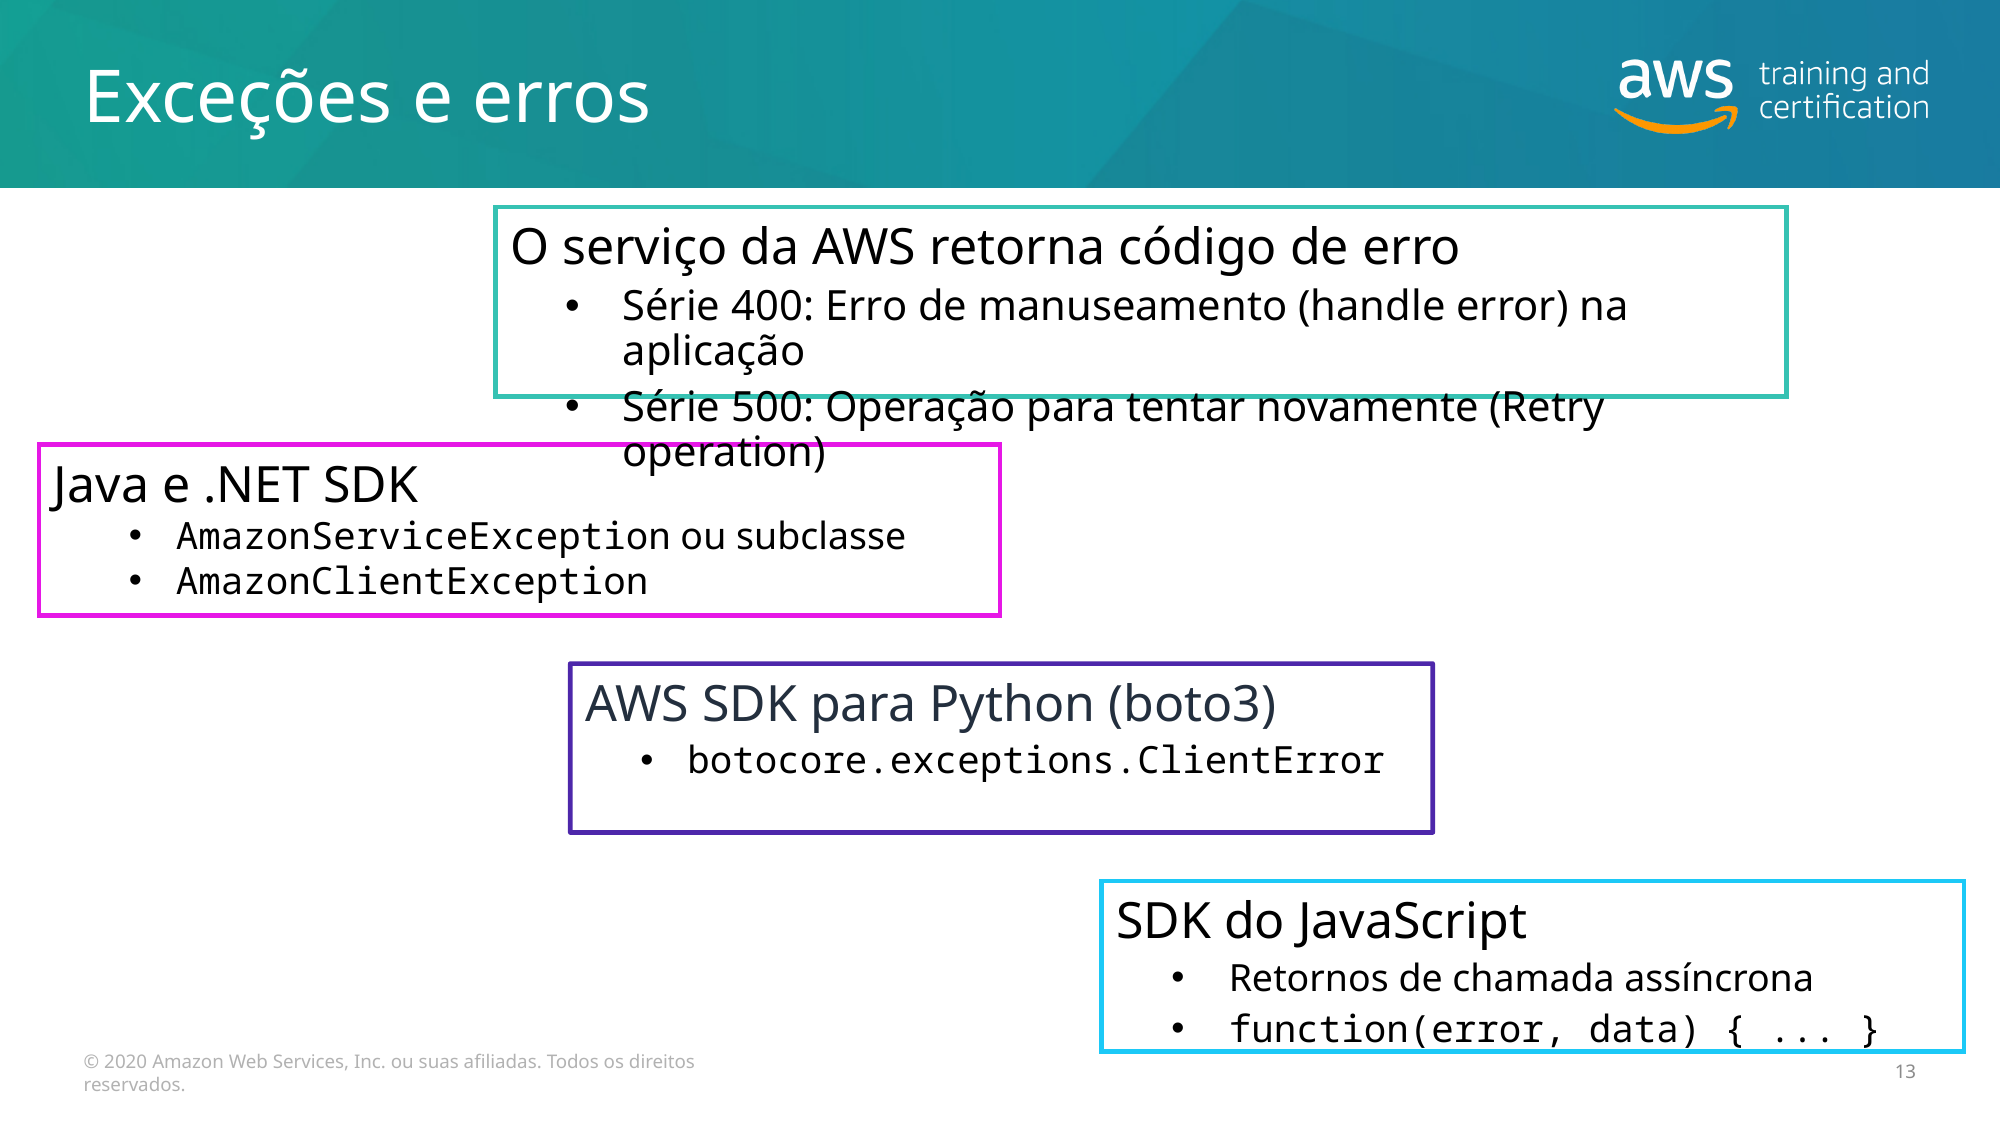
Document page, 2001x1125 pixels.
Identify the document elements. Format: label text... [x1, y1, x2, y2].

text_box AWS SDK para Python (boto3) botocore.exceptions.ClientError [569, 662, 1434, 834]
title Exceções e erros [68, 59, 1551, 138]
text_box Java e .NET SDK AmazonServiceException ou subclasse AmazonClientException [38, 444, 1001, 616]
footer © 2020 Amazon Web Services, Inc. ou suas afiliadas. Todos os direitos reservados. [68, 1042, 791, 1103]
text_box SDK do JavaScript Retornos de chamada assíncrona function(error, data) { ... } [1100, 880, 1965, 1053]
slide_number 13 [1481, 1053, 1932, 1103]
picture [0, 0, 2000, 188]
text_box O serviço da AWS retorna código de erro Série 400: Erro de manuseamento (handle error) na aplicação Série 500: Operação para tentar novamente (Retry operation) [494, 206, 1788, 397]
